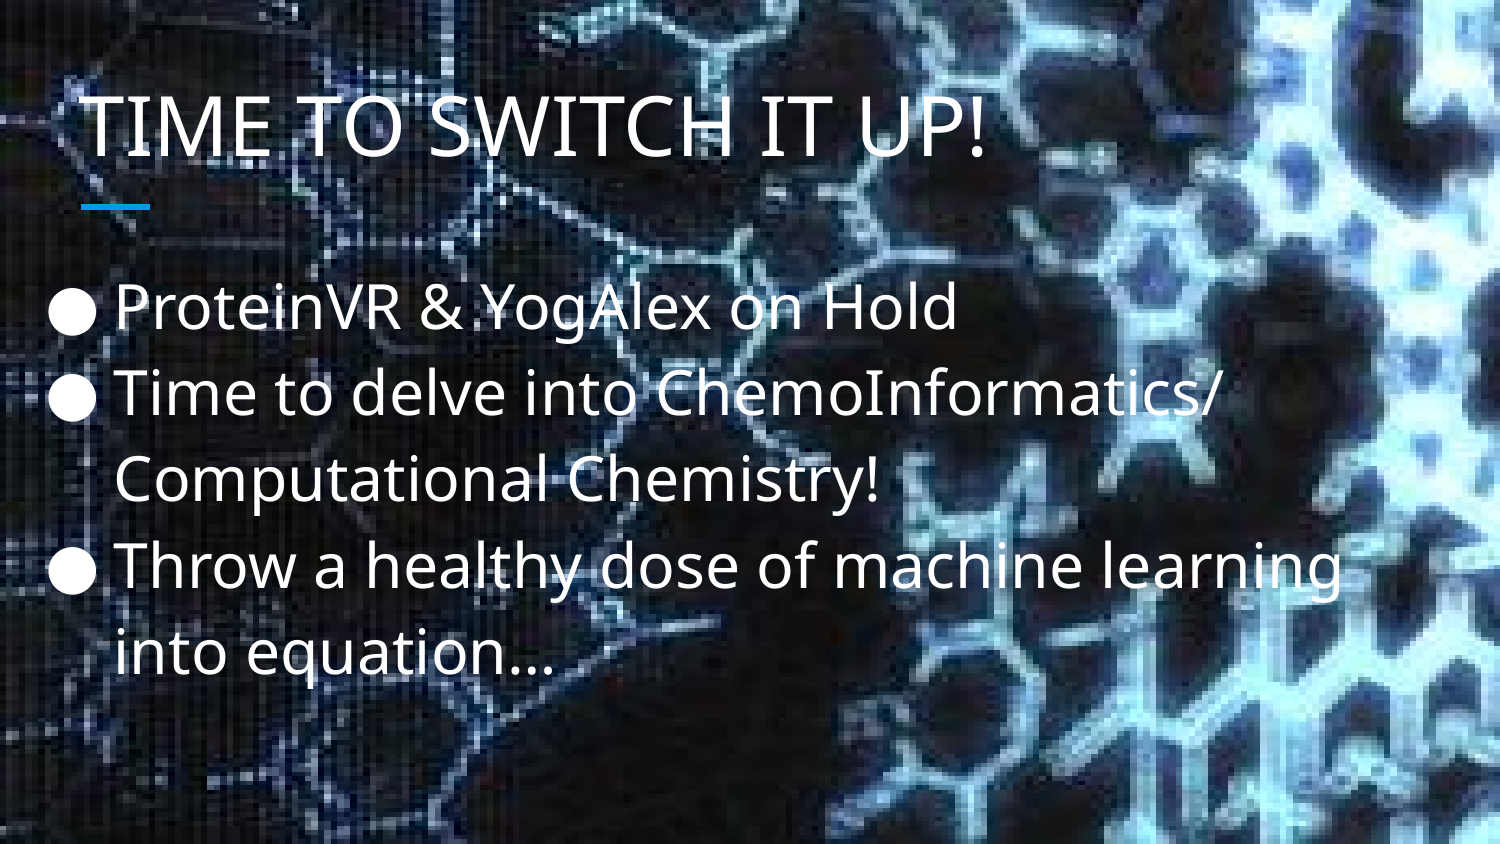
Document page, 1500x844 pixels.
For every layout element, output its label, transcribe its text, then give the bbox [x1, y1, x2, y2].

list ProteinVR & YogAlex on Hold Time to delve into ChemoInformatics/ Computational Chemistry! Throw a healthy dose of machine learning into equation… [23, 240, 1397, 746]
picture [0, 0, 1500, 844]
title TIME TO SWITCH IT UP! [63, 75, 1437, 188]
